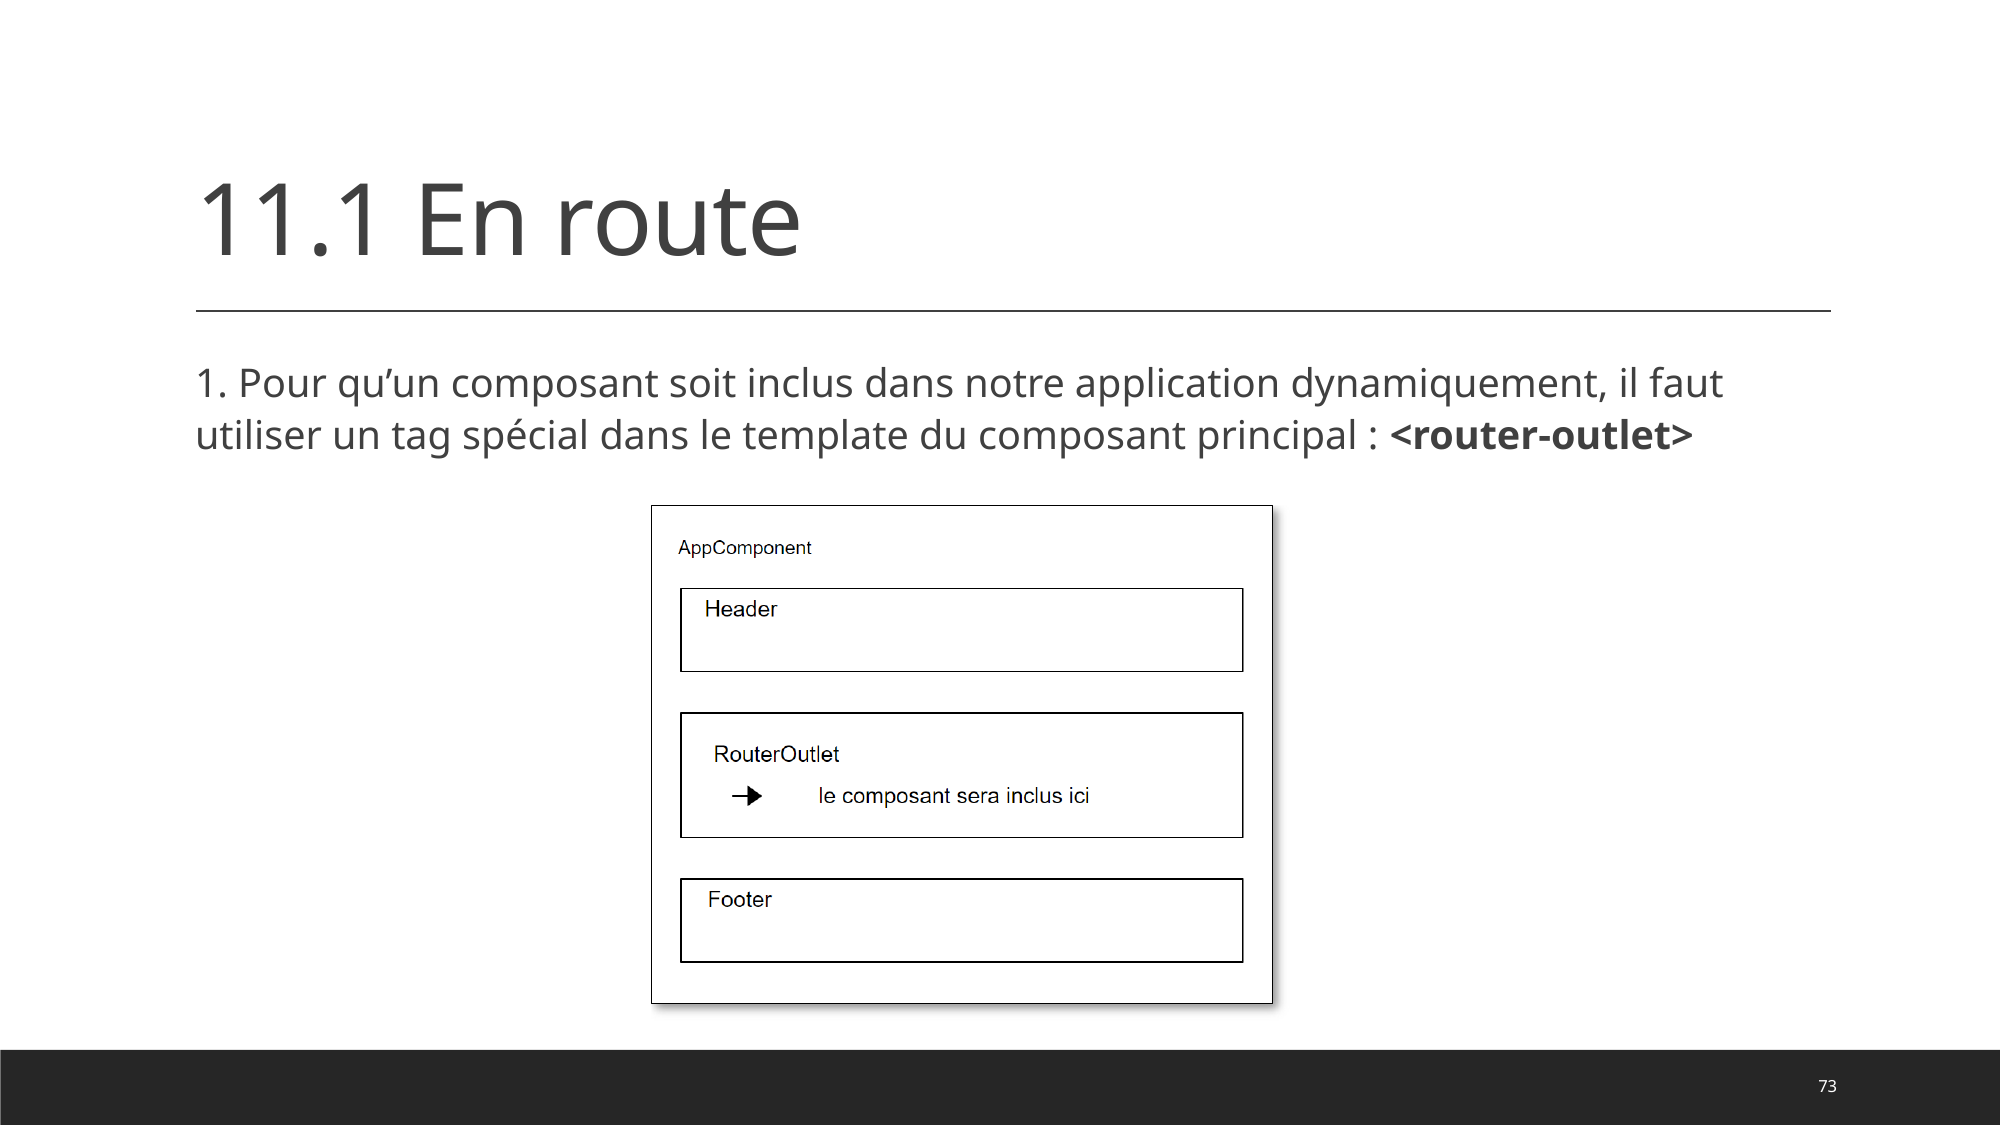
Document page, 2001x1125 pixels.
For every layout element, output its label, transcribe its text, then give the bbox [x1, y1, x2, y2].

picture [633, 471, 1367, 1049]
list 1. Pour qu’un composant soit inclus dans notre application dynamiquement, il faut utiliser un tag spécial dans le template du composant principal : <router-outlet> [180, 345, 1830, 963]
slide_number 73 [1803, 1057, 1932, 1118]
title 11.1 En route [180, 47, 1830, 285]
